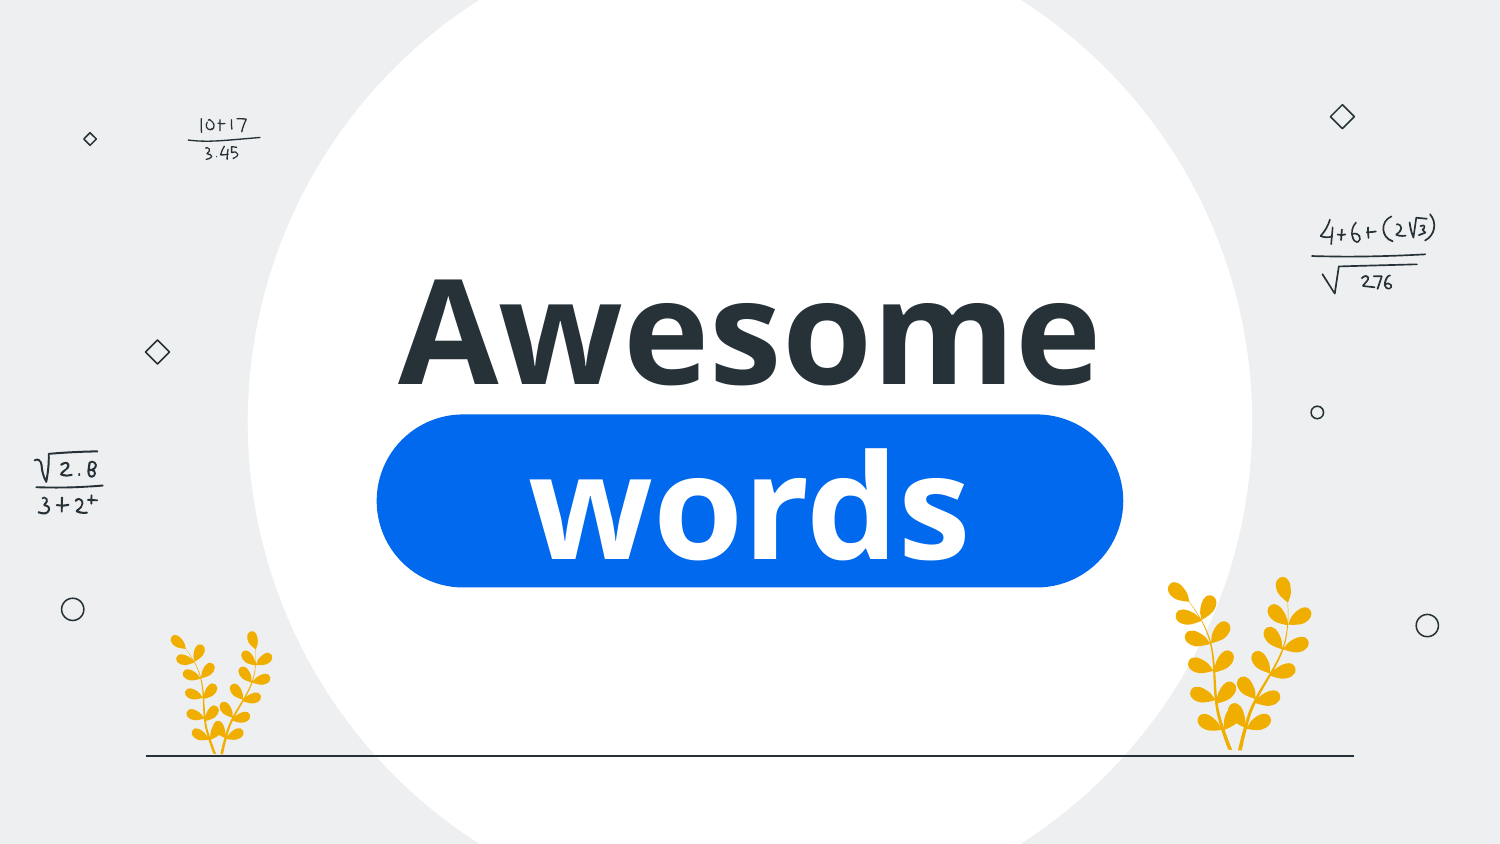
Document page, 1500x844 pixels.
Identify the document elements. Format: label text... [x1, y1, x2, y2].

text_box [413, 572, 1087, 588]
title Awesome words [227, 256, 1273, 572]
